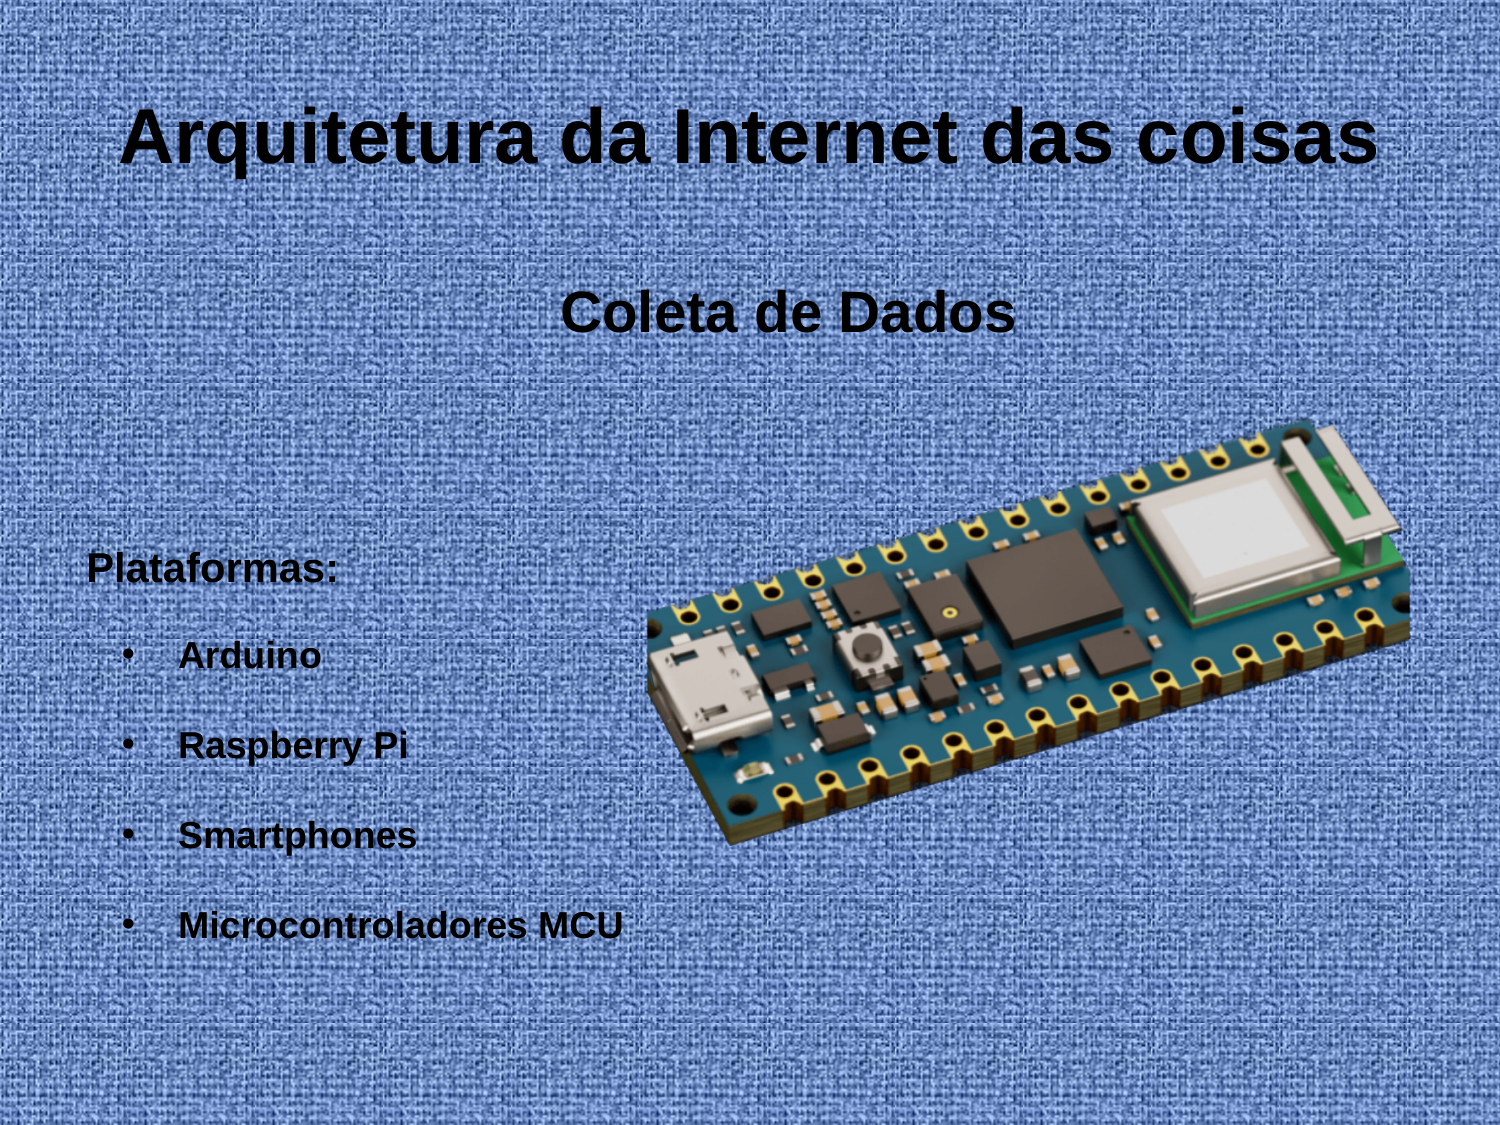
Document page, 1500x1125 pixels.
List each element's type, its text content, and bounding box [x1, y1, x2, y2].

text_box Microcontroladores MCU [752, 855, 929, 958]
text_box Coleta de Dados [545, 267, 1069, 353]
title Arquitetura da Internet das coisas [75, 45, 1425, 220]
text_box [60, 533, 752, 1049]
picture [0, 0, 1500, 1125]
